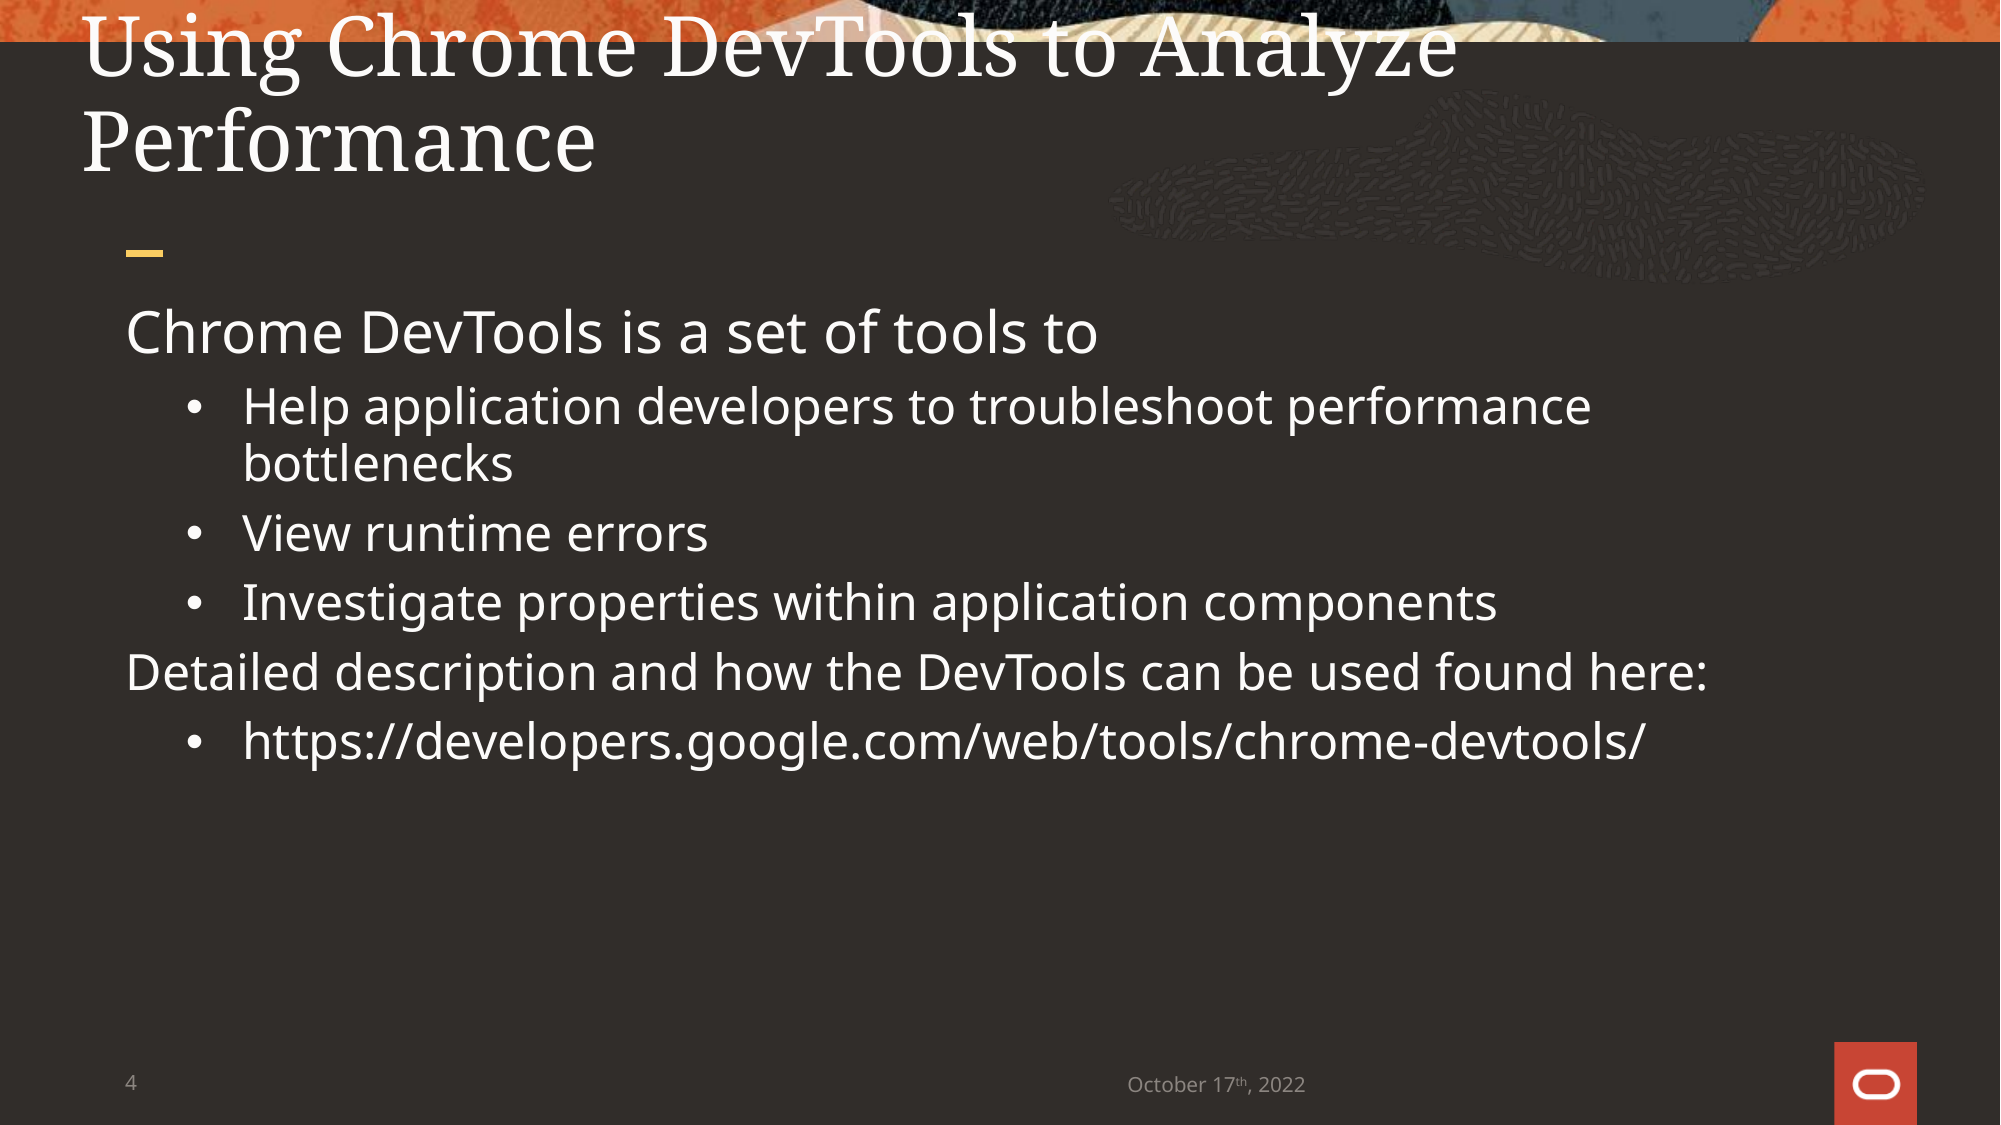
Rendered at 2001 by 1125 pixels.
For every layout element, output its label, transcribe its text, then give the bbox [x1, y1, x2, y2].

picture [1098, 51, 1936, 300]
slide_number 4 [125, 1053, 185, 1114]
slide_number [1127, 1054, 1578, 1114]
picture [0, 0, 2000, 42]
title Using Chrome DevTools to Analyze Performance [81, 55, 1919, 191]
list Chrome DevTools is a set of tools to Help application developers to troubleshoot performance bottlenecks View runtime errors Investigate properties within application components Detailed description and how the DevTools can be used found here: https://developers.google.com/web/tools/chrome-devtools/ [125, 300, 1877, 1002]
